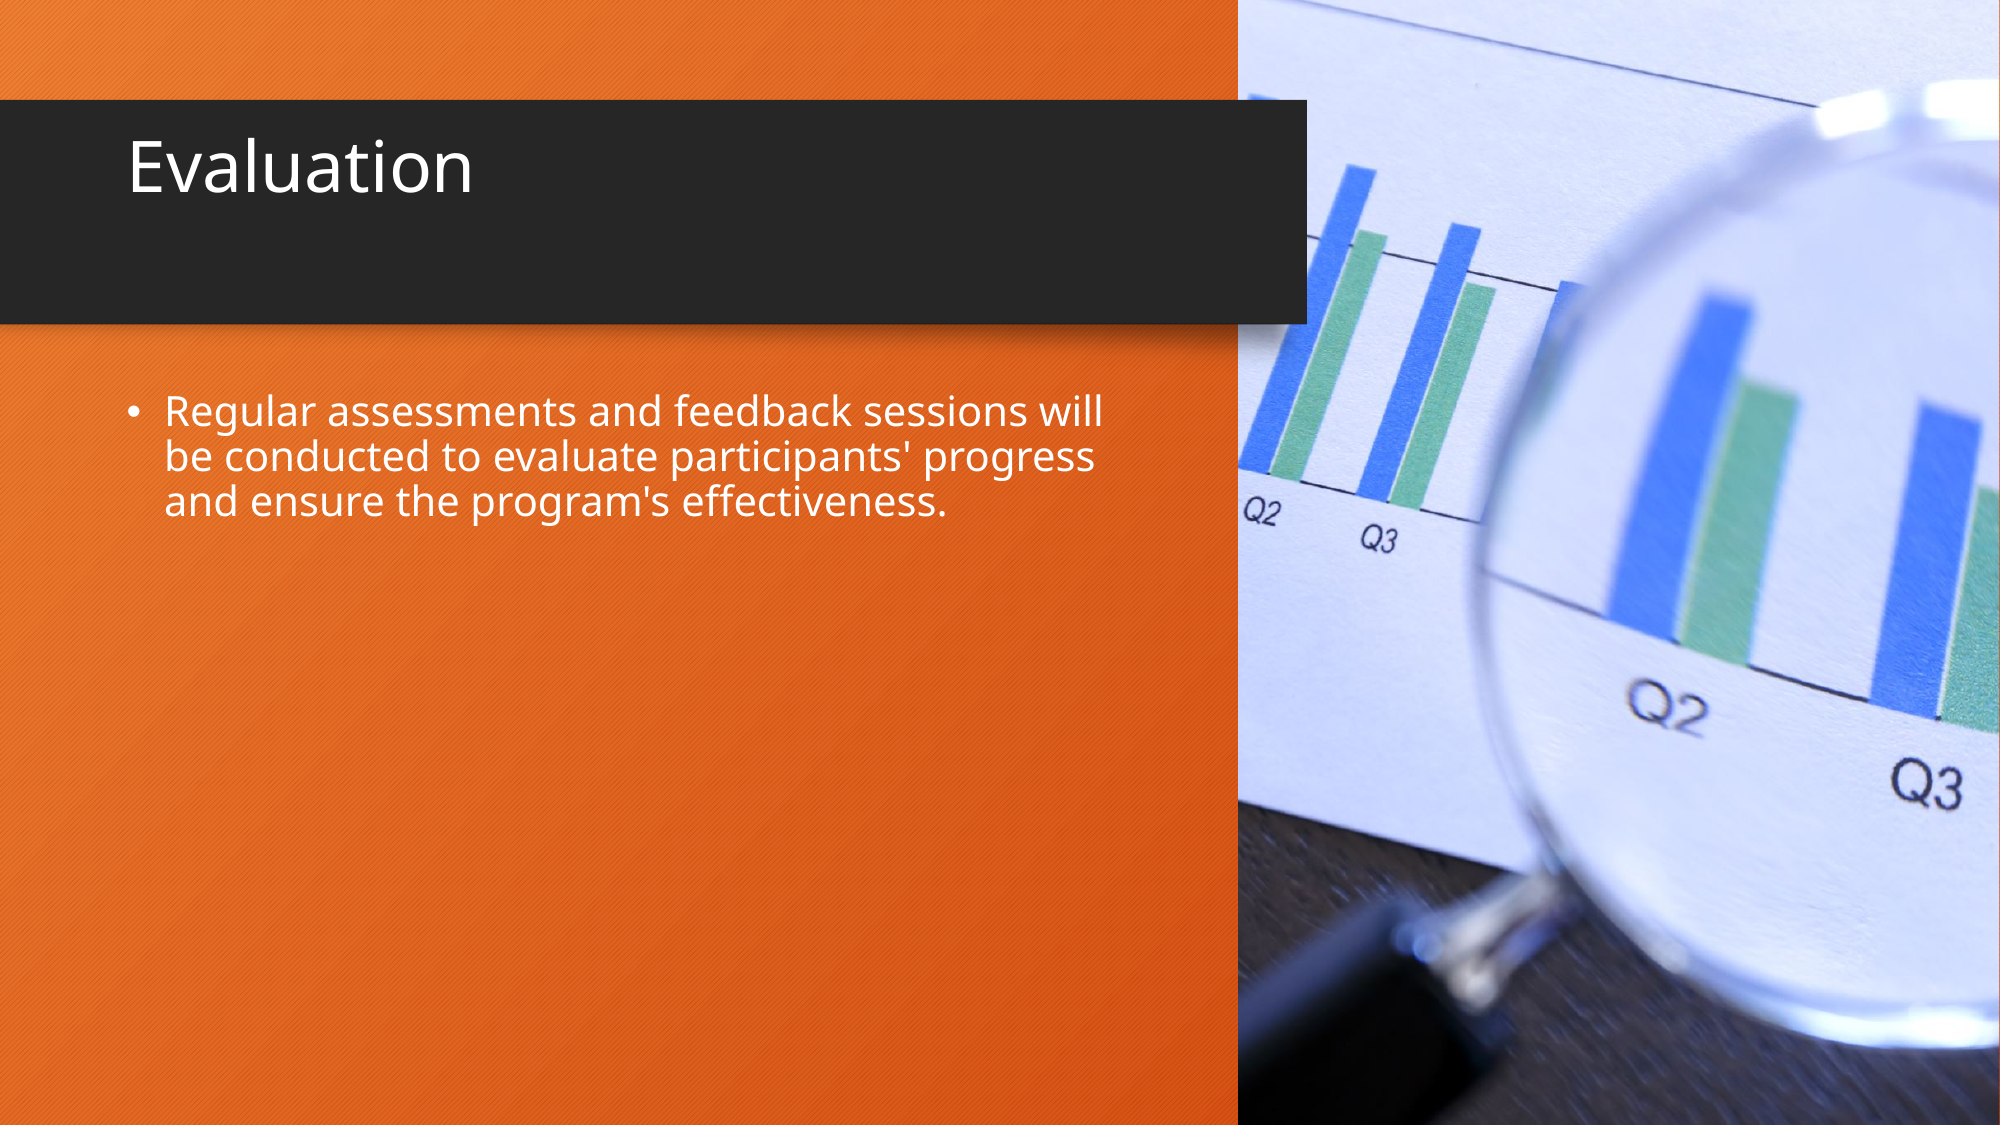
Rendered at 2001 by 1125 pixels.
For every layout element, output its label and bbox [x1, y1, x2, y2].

text_box [0, 0, 1237, 322]
text_box [0, 377, 1237, 1125]
picture [0, 0, 2000, 1125]
